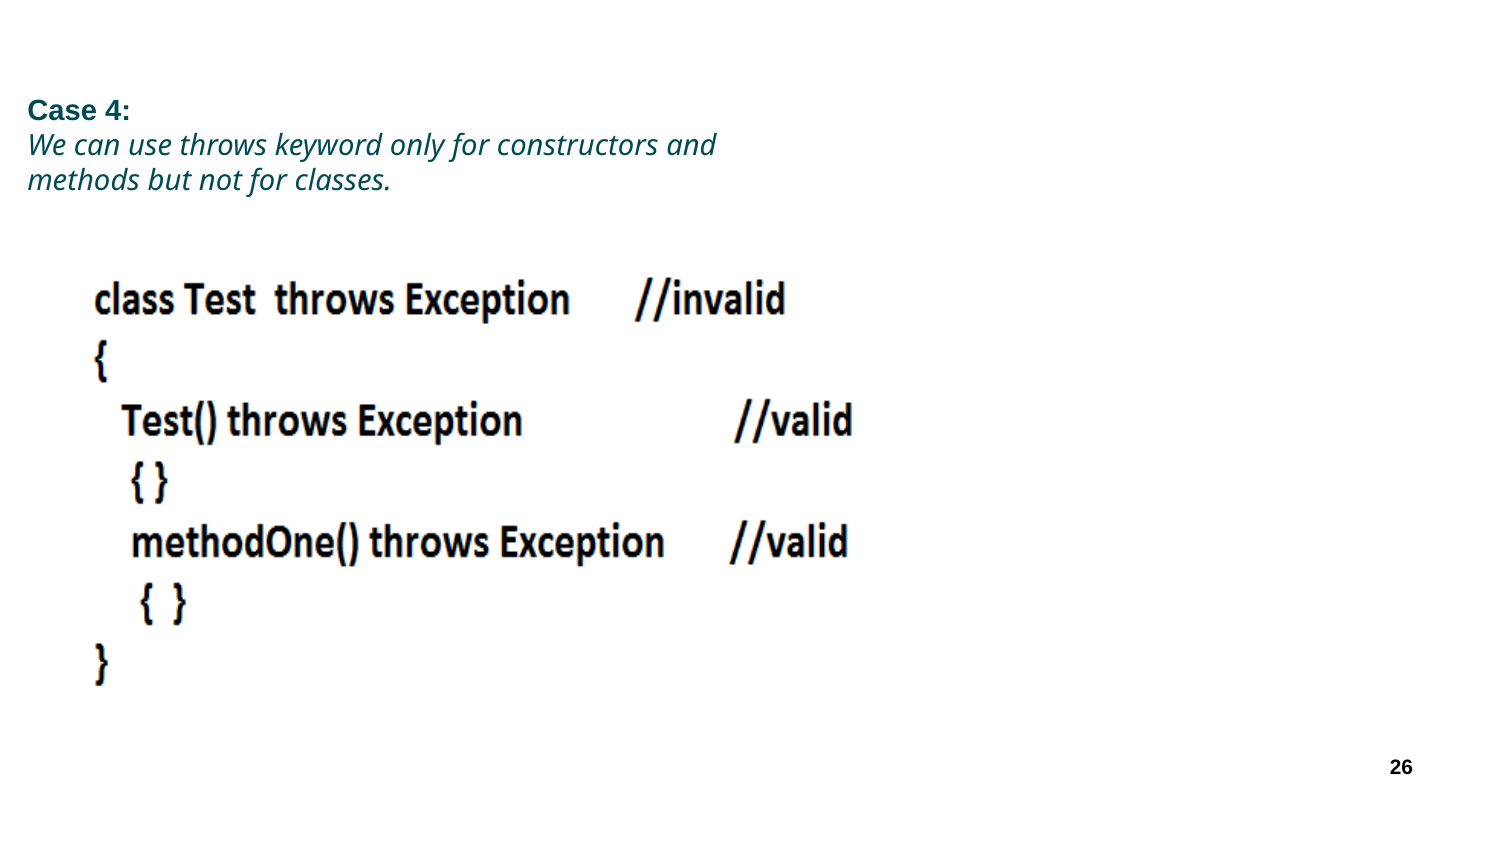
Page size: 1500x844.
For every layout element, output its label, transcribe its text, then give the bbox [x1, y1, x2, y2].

picture [24, 221, 876, 723]
text_box Case 4: We can use throws keyword only for constructors and methods but not for classes. [12, 84, 763, 204]
text_box 26 [1375, 746, 1429, 787]
